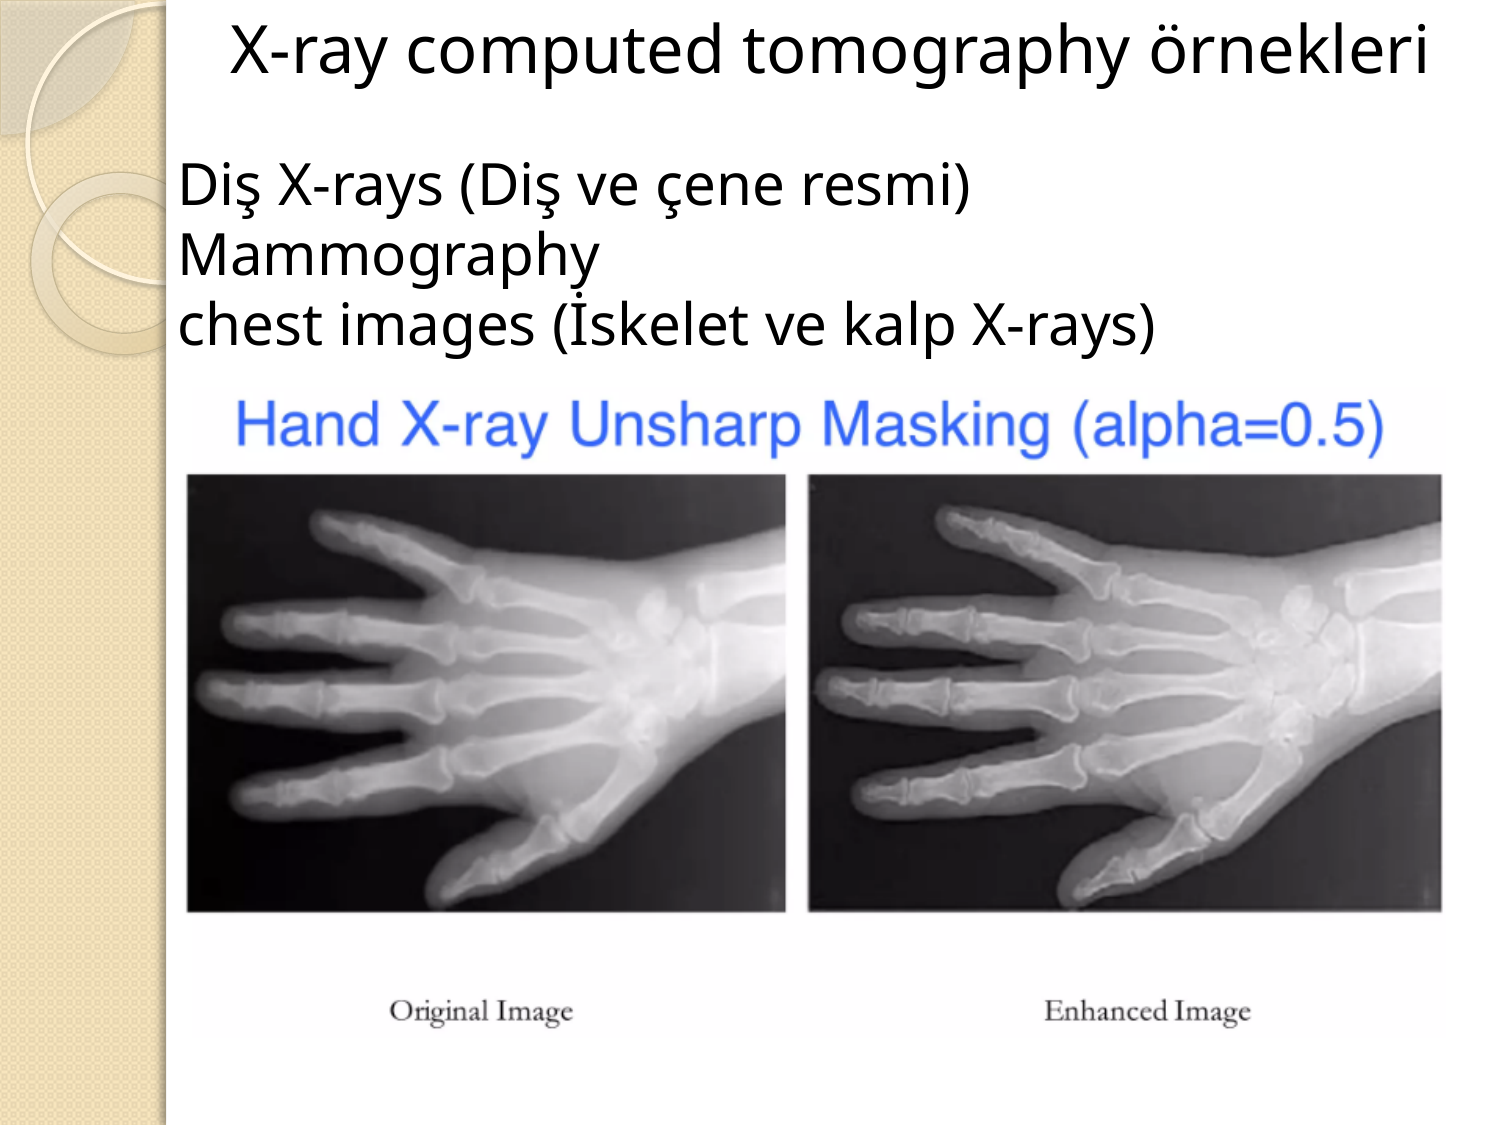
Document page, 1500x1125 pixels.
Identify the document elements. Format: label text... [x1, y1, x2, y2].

picture [174, 387, 1446, 1038]
text_box X-ray computed tomography örnekleri [162, 0, 1500, 95]
text_box Diş X-rays (Diş ve çene resmi) Mammography chest images (İskelet ve kalp X-rays) [162, 95, 1500, 365]
